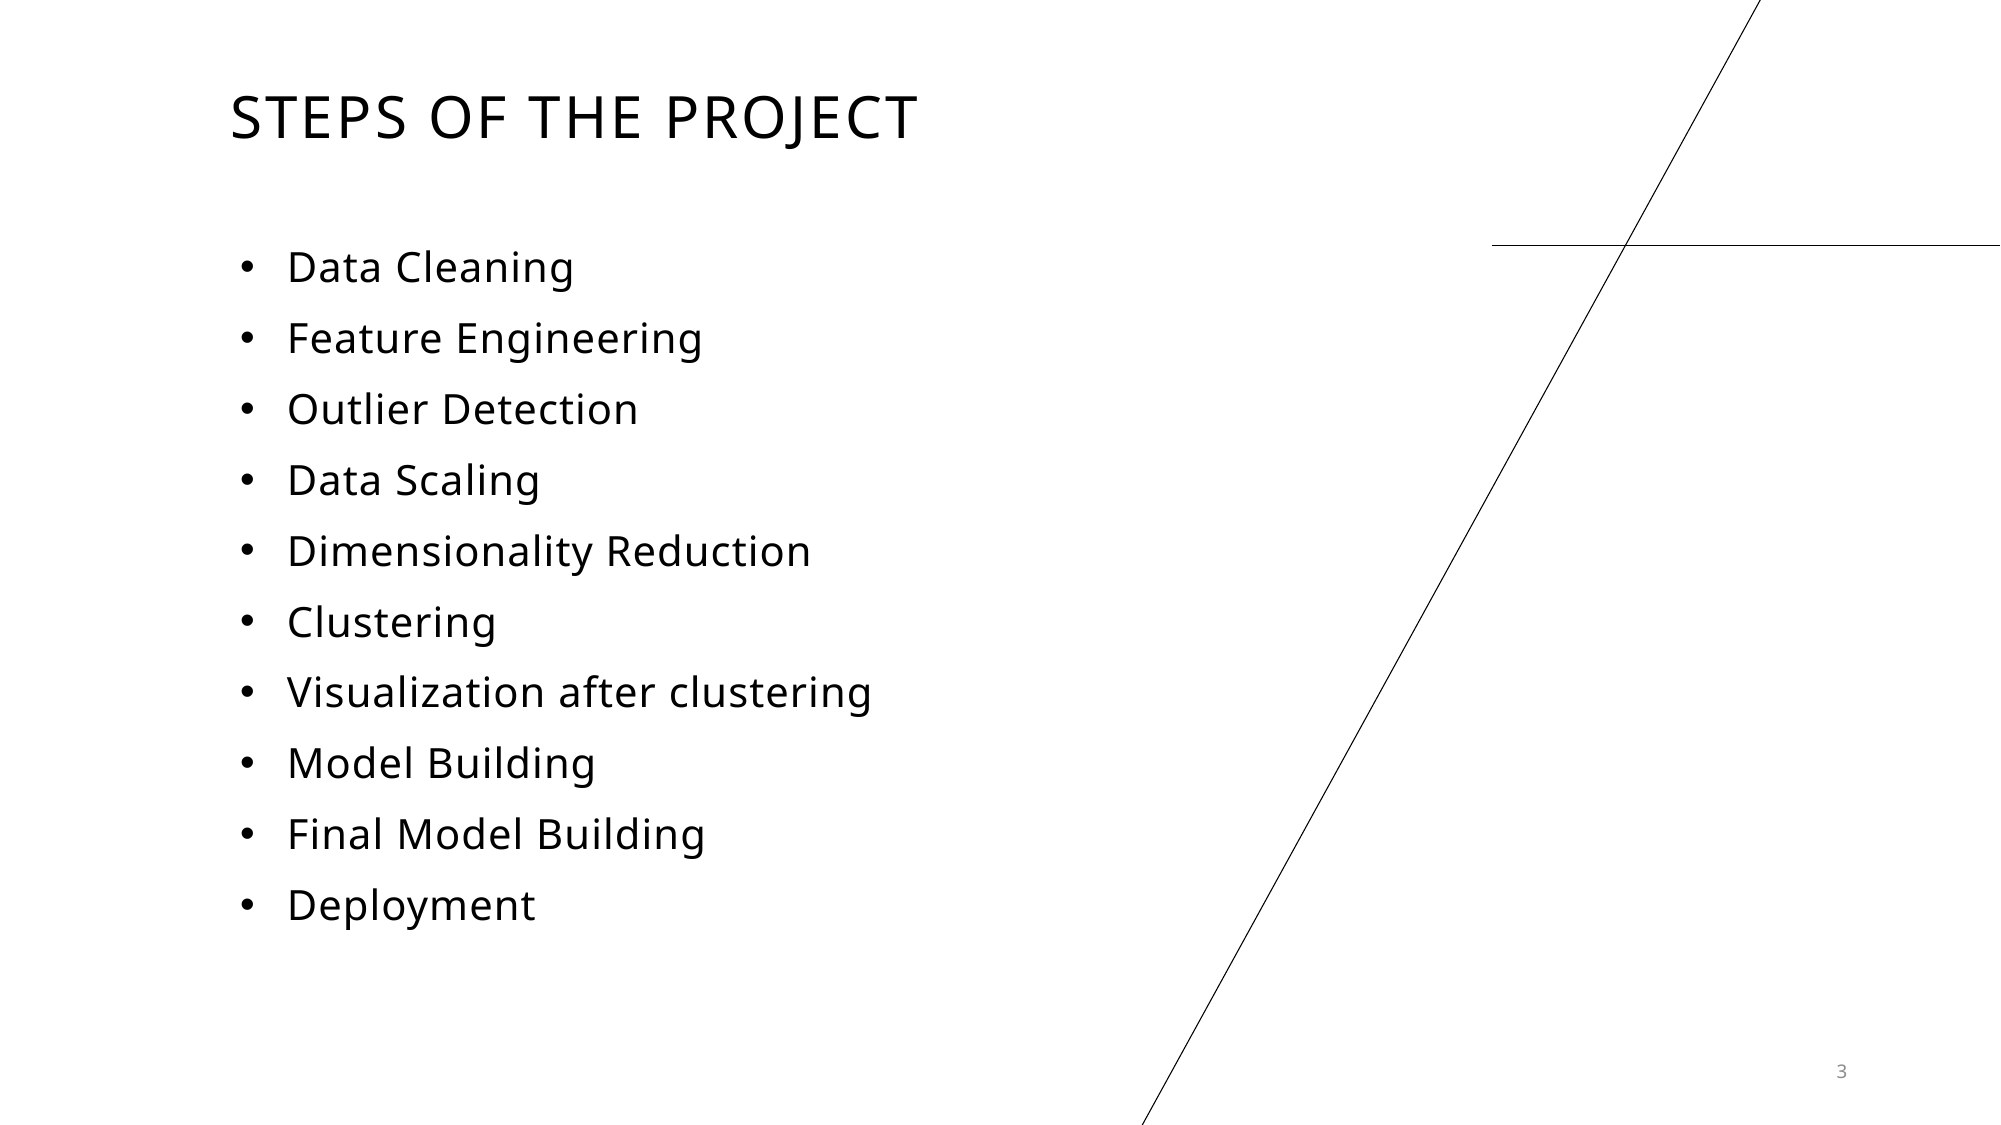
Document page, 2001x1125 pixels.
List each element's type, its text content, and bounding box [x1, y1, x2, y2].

slide_number 3 [1412, 1042, 1863, 1103]
title Steps of the project [215, 56, 1054, 159]
list Data Cleaning Feature Engineering Outlier Detection Data Scaling Dimensionality Reduction Clustering Visualization after clustering Model Building Final Model Building Deployment [225, 233, 1064, 968]
